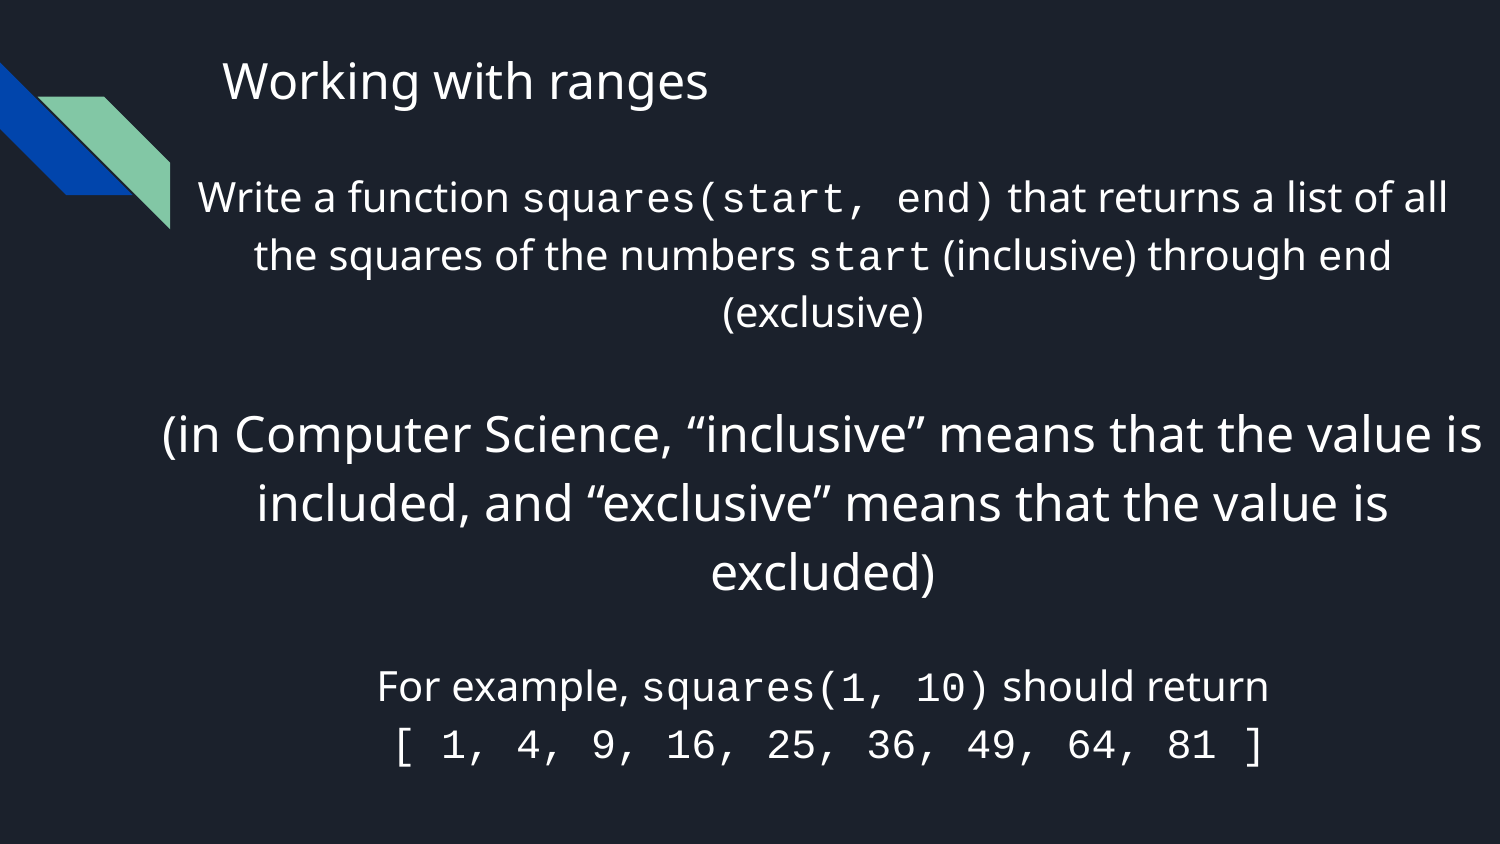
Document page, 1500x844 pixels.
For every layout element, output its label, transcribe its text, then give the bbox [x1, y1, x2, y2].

title Working with ranges [207, 34, 1363, 148]
list Write a function squares(start, end) that returns a list of all the squares of the numbers start (inclusive) through end (exclusive) (in Computer Science, “inclusive” means that the value is included, and “exclusive” means that the value is excluded) For example, squares(1, 10) should return [ 1, 4, 9, 16, 25, 36, 49, 64, 81 ] [122, 148, 1500, 626]
